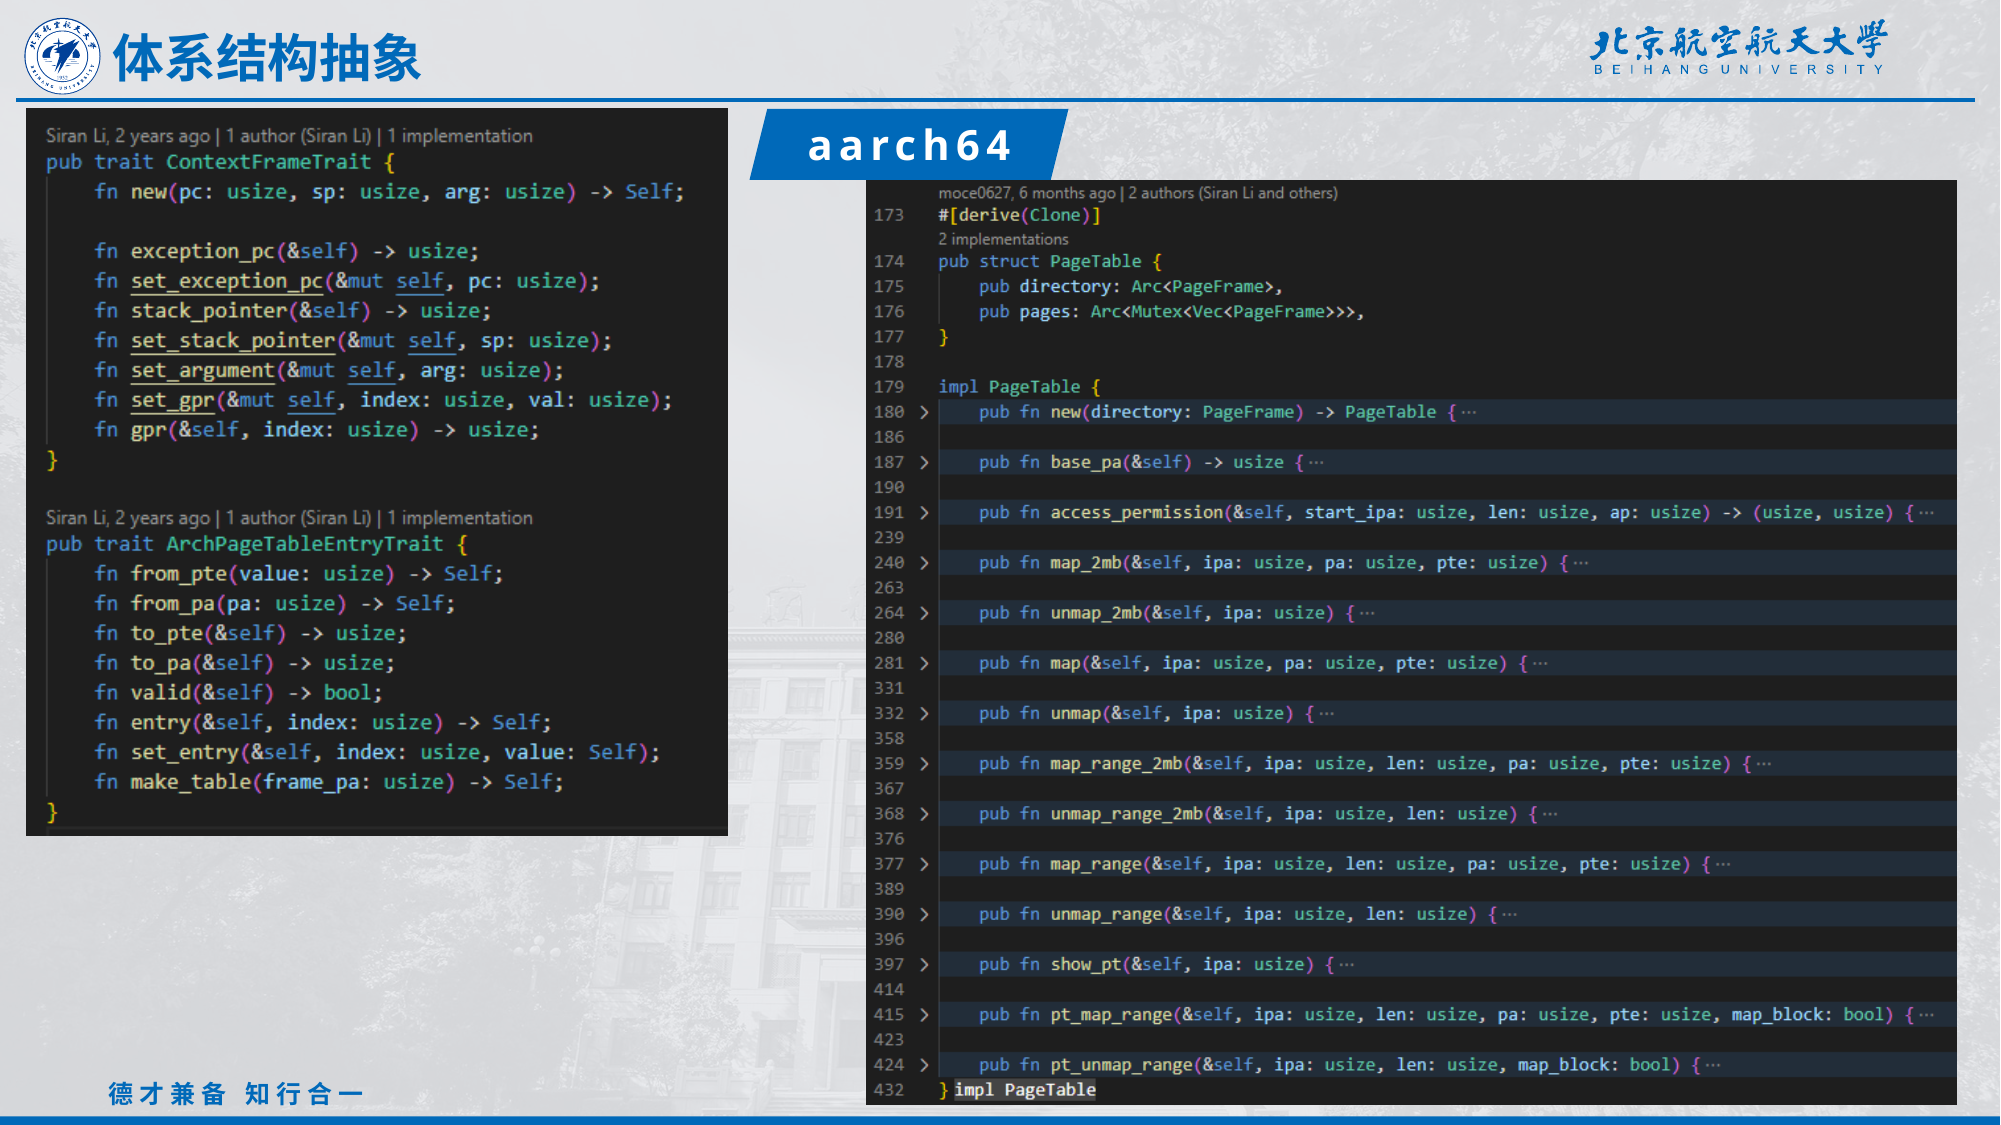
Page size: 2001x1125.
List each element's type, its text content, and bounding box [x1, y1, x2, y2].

text_box aarch64 [748, 107, 1070, 181]
list 体系结构抽象 [112, 25, 1177, 97]
picture [866, 180, 1957, 1105]
picture [26, 108, 728, 836]
